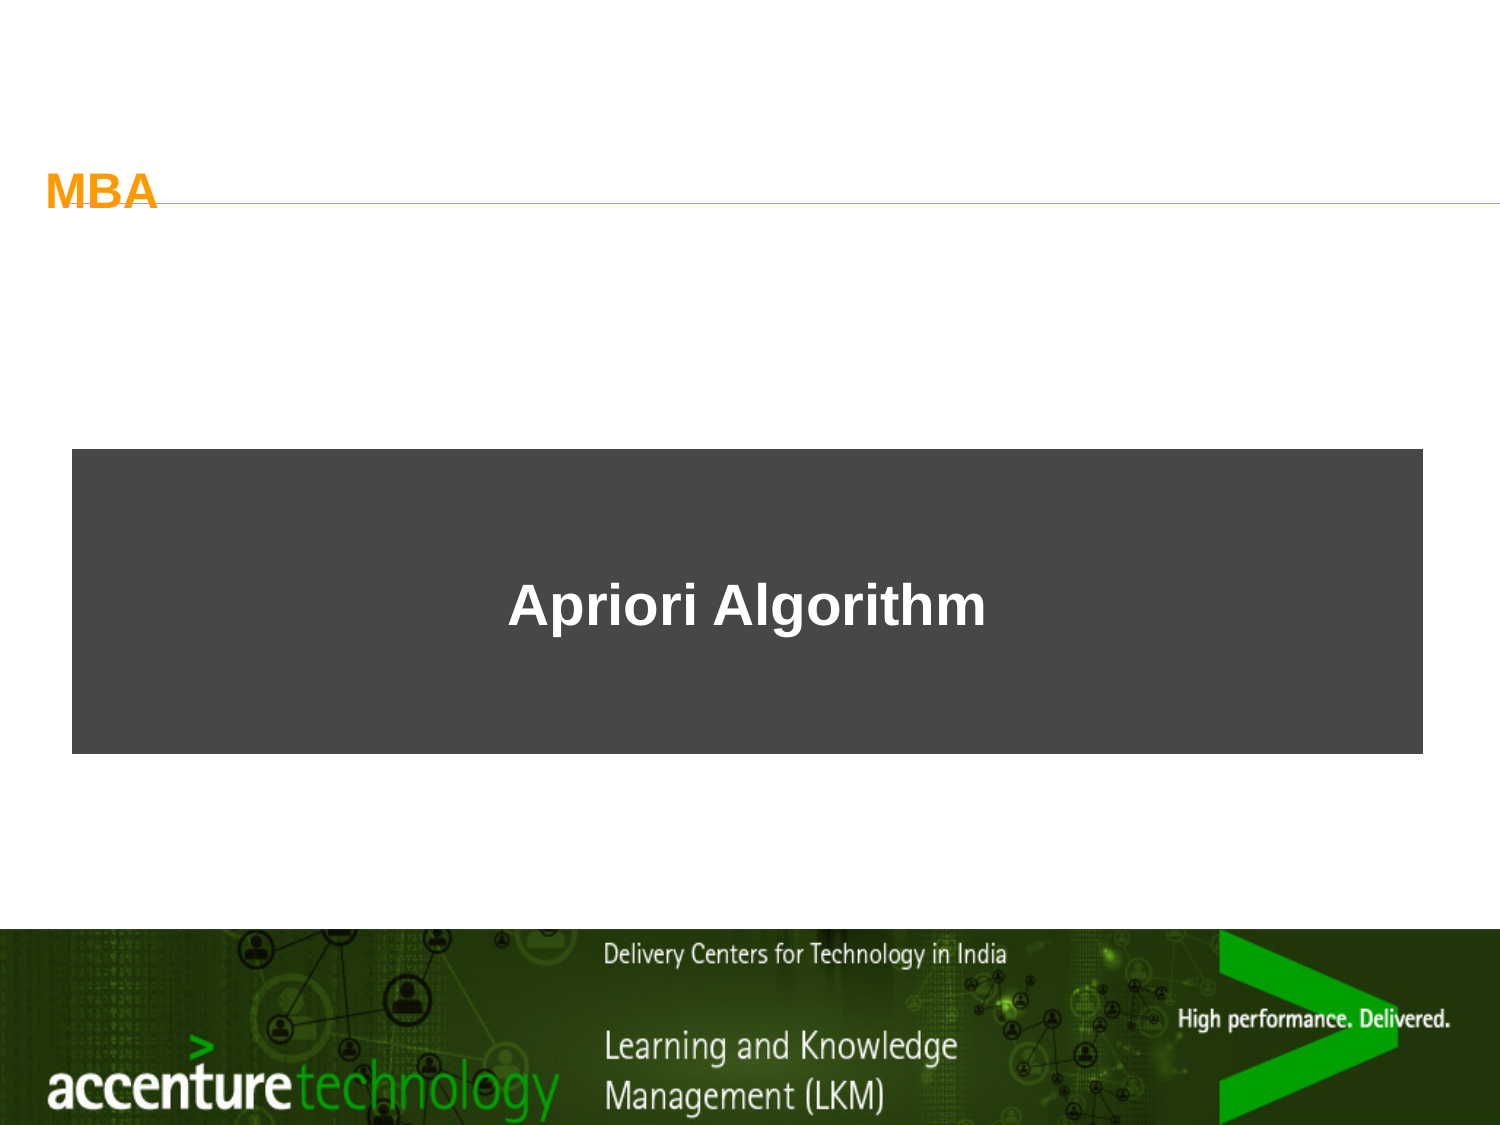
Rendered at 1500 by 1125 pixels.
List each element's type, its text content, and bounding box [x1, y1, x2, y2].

title MBA [44, 0, 1159, 221]
text_box Apriori Algorithm [66, 443, 1429, 761]
picture [0, 929, 1500, 1125]
